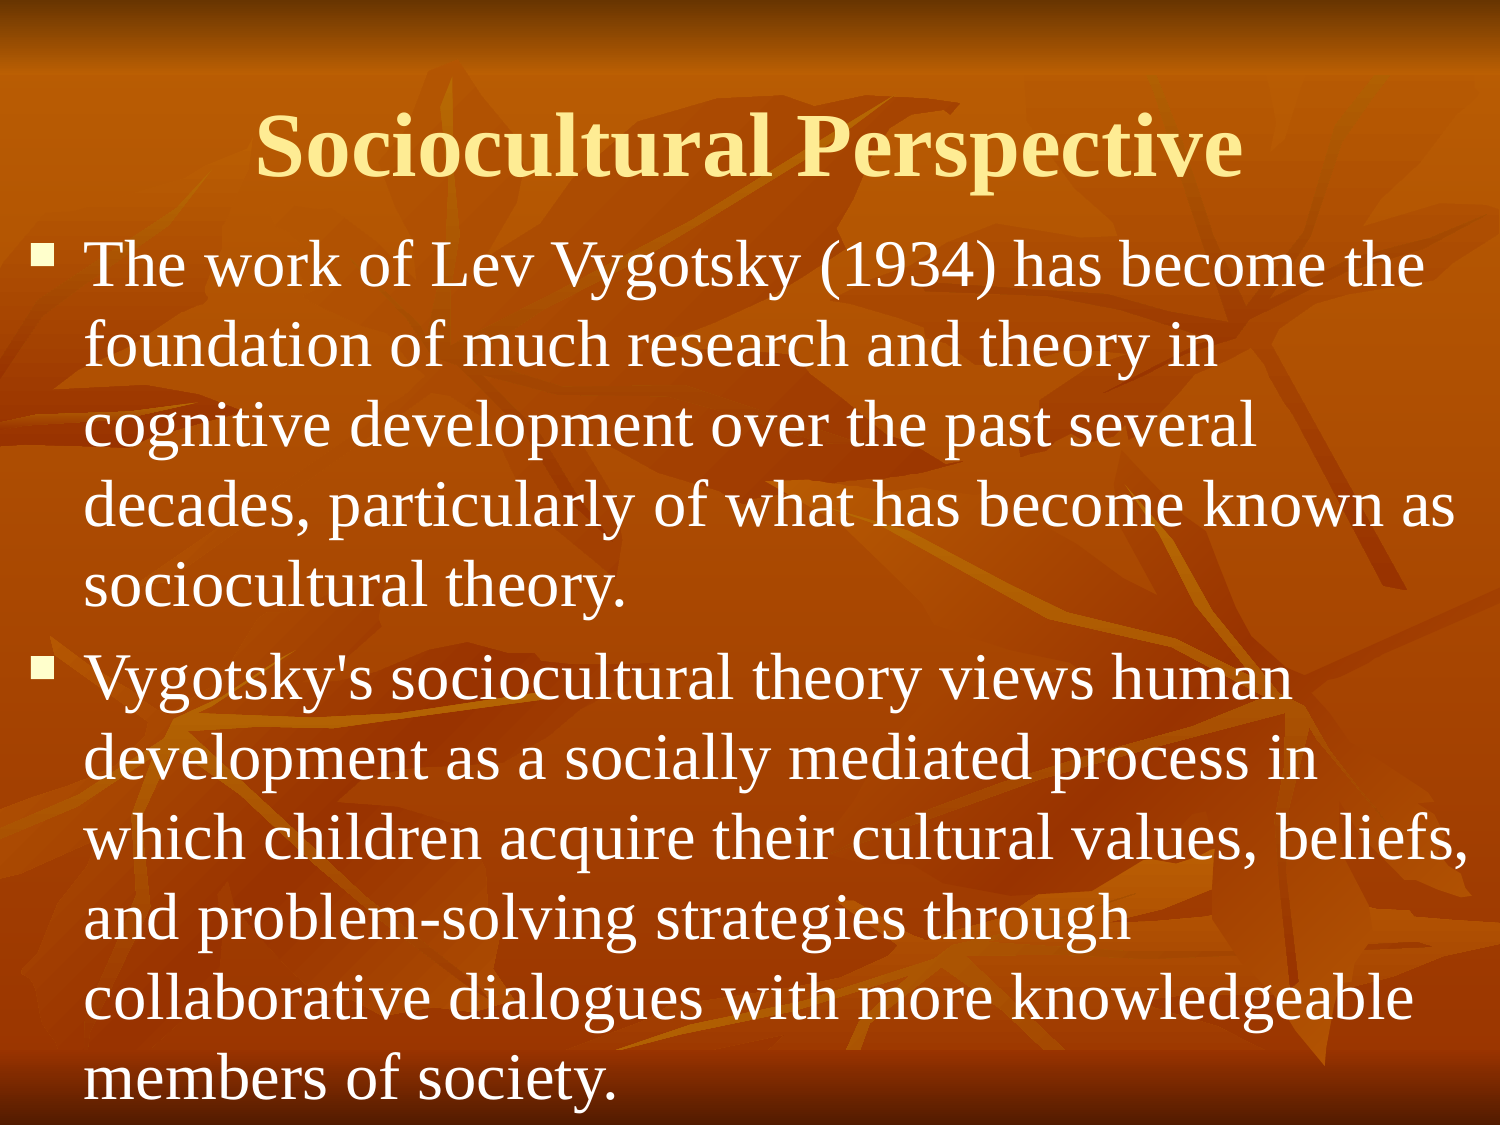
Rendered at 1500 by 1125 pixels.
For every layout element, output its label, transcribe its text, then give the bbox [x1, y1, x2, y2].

list The work of Lev Vygotsky (1934) has become the foundation of much research and theory in cognitive development over the past several decades, particularly of what has become known as sociocultural theory. Vygotsky's sociocultural theory views human development as a socially mediated process in which children acquire their cultural values, beliefs, and problem-solving strategies through collaborative dialogues with more knowledgeable members of society. [12, 212, 1500, 1125]
title Sociocultural Perspective [74, 45, 1426, 212]
